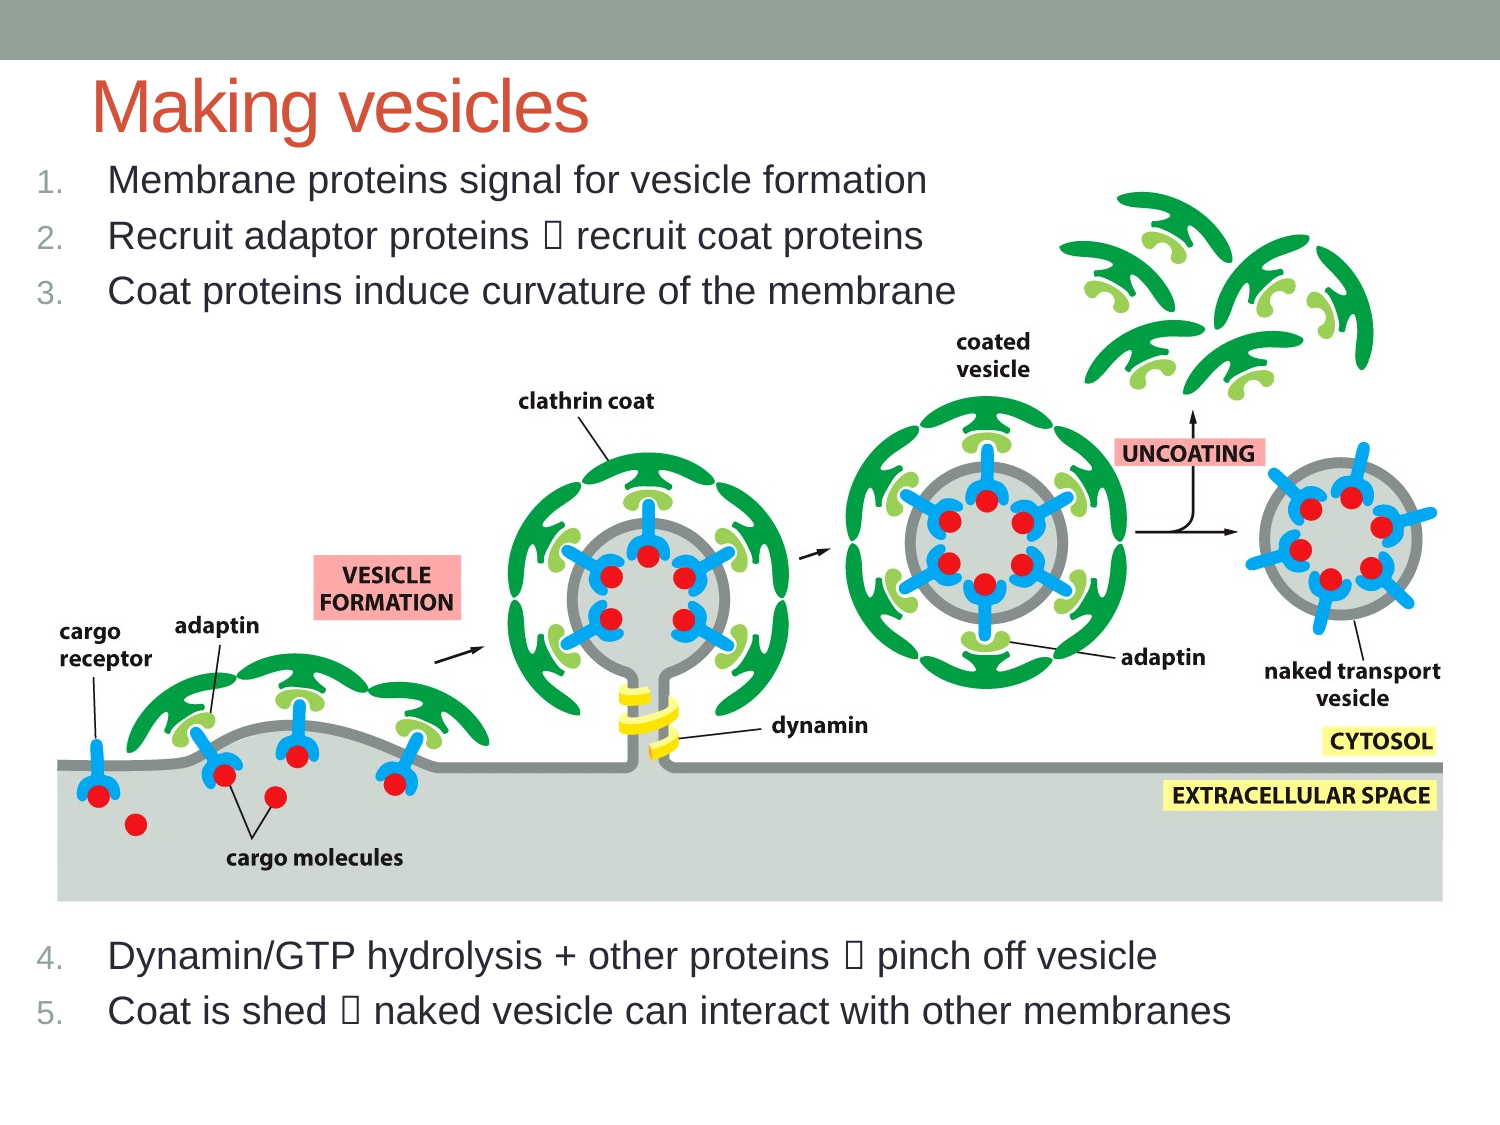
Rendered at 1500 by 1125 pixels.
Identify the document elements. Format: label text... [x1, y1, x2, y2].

list Membrane proteins signal for vesicle formation Recruit adaptor proteins  recruit coat proteins Coat proteins induce curvature of the membrane Dynamin/GTP hydrolysis + other proteins  pinch off vesicle Coat is shed  naked vesicle can interact with other membranes [21, 146, 1425, 1046]
picture [49, 180, 1450, 912]
title Making vesicles [75, 21, 1425, 146]
